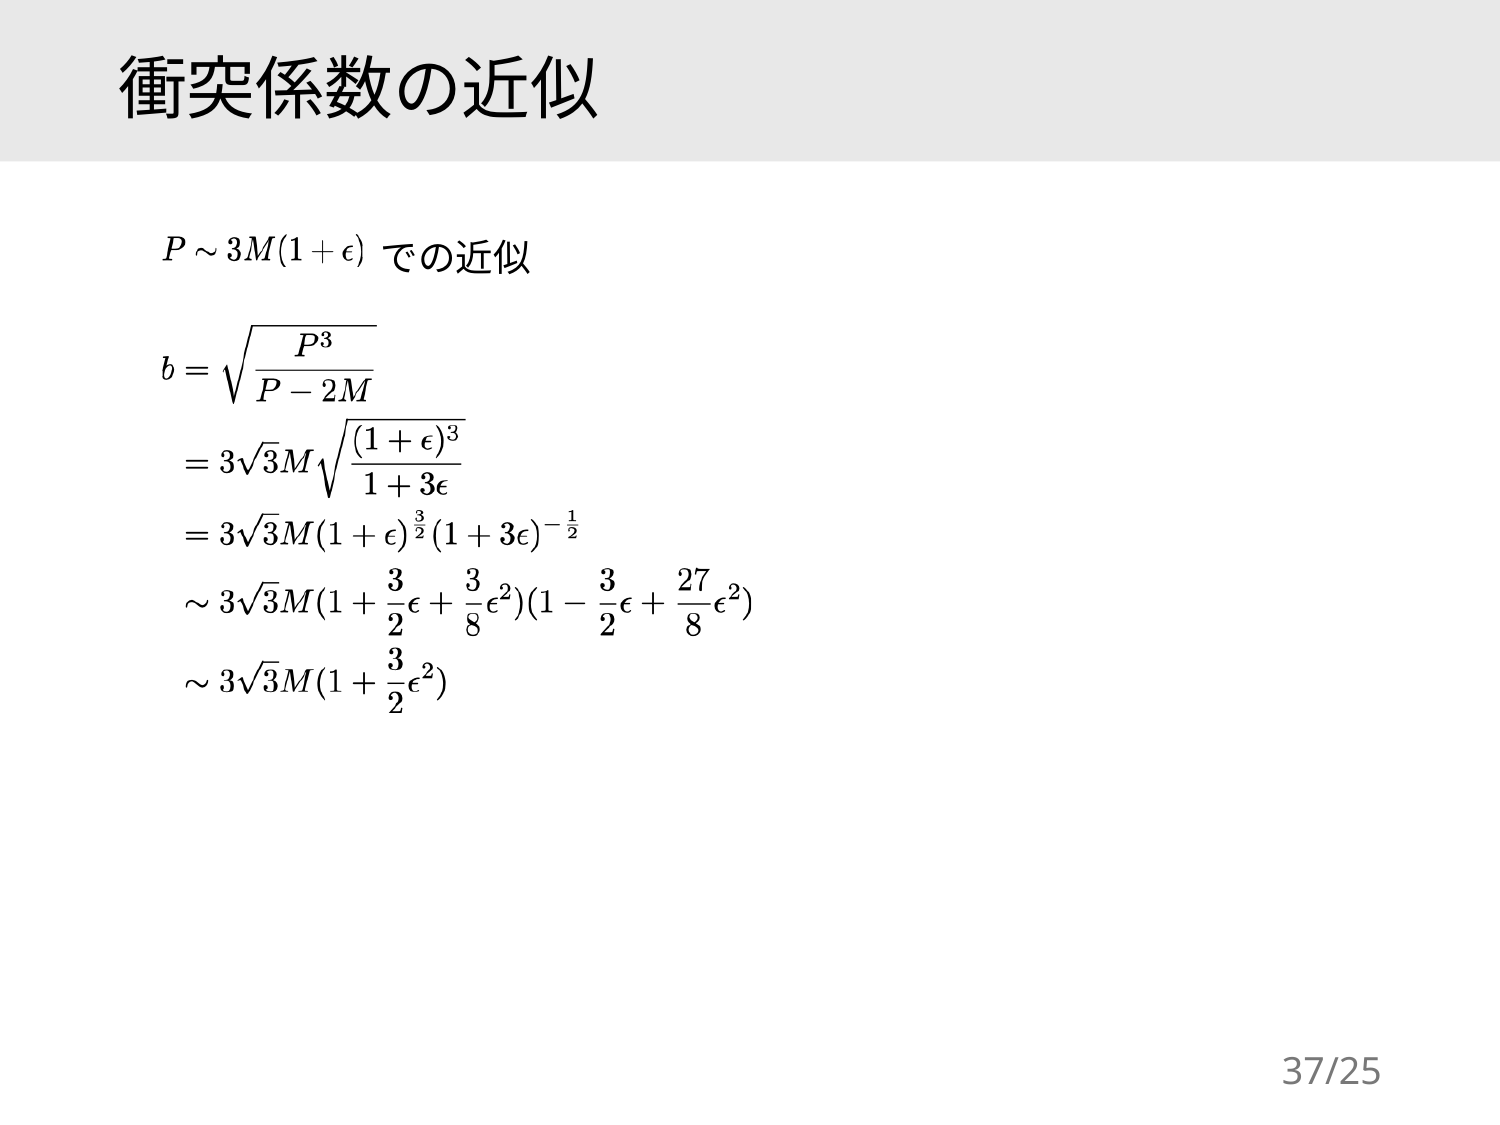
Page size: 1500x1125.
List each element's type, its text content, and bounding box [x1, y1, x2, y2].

text_box [0, 0, 1500, 163]
picture [162, 234, 363, 267]
text_box での近似 [103, 203, 1397, 1065]
title 衝突係数の近似 [103, 11, 1397, 173]
slide_number 37/25 [1059, 1042, 1397, 1103]
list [162, 324, 752, 713]
